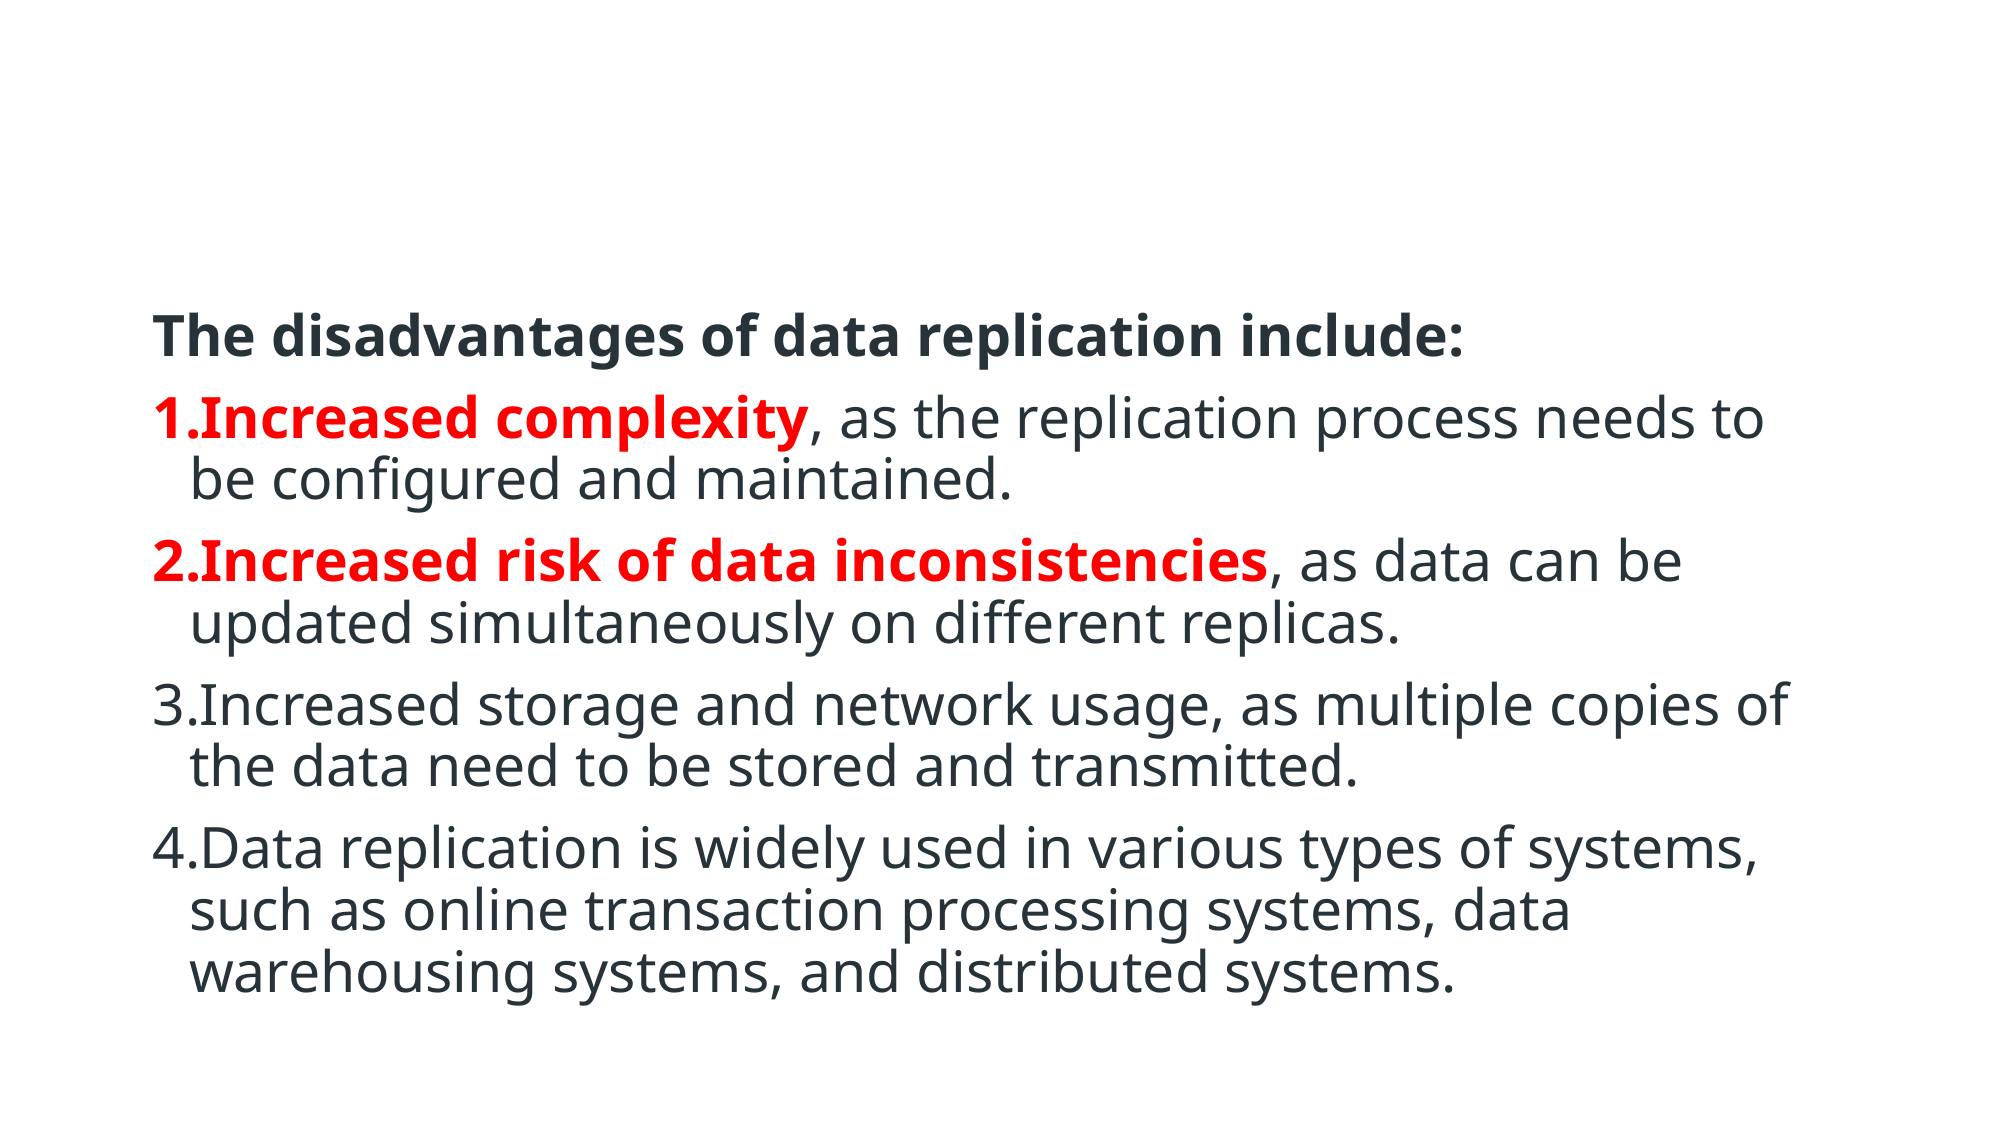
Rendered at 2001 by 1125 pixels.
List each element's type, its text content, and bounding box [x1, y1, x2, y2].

list The disadvantages of data replication include: Increased complexity, as the replication process needs to be configured and maintained. Increased risk of data inconsistencies, as data can be updated simultaneously on different replicas. Increased storage and network usage, as multiple copies of the data need to be stored and transmitted. Data replication is widely used in various types of systems, such as online transaction processing systems, data warehousing systems, and distributed systems. [137, 299, 1863, 1014]
